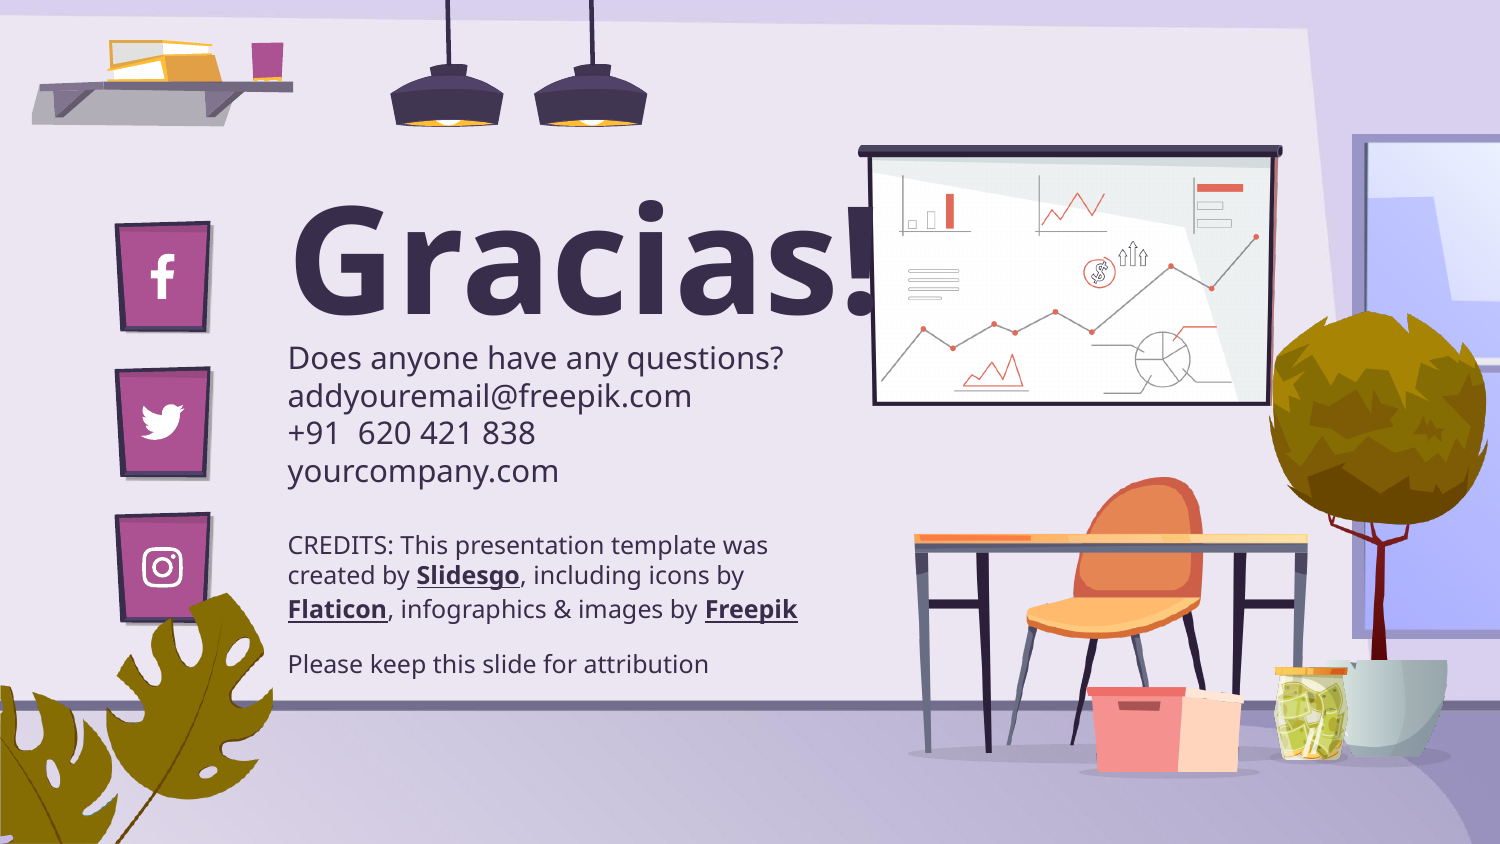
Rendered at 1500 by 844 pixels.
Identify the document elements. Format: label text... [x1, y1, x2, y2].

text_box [114, 511, 211, 590]
text_box Please keep this slide for attribution [277, 640, 765, 686]
title Gracias! [272, 183, 978, 327]
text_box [141, 546, 184, 588]
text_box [114, 220, 211, 333]
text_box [1078, 687, 1261, 779]
picture [0, 0, 1500, 844]
subtitle Does anyone have any questions? addyouremail@freepik.com +91 620 421 838 yourcompany.com [272, 327, 837, 504]
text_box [114, 366, 211, 478]
